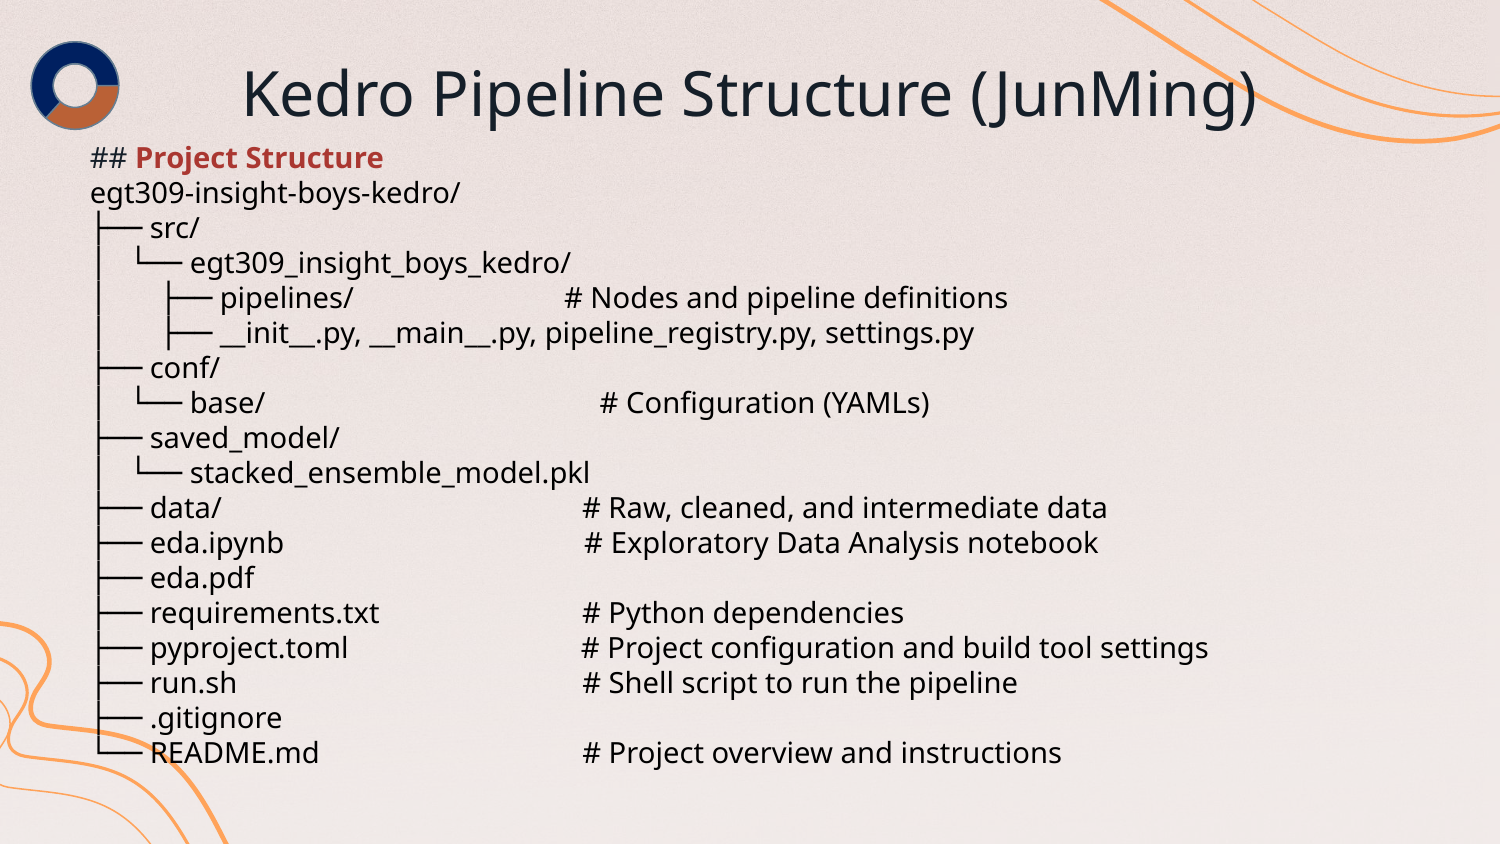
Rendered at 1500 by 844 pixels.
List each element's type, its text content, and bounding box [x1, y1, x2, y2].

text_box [31, 41, 119, 130]
title Kedro Pipeline Structure (JunMing) [118, 38, 1382, 132]
text_box ## Project Structure egt309-insight-boys-kedro/ ├── src/ │ └── egt309_insight_boys_kedro/ │ ├── pipelines/ # Nodes and pipeline definitions │ ├── __init__.py, __main__.py, pipeline_registry.py, settings.py ├── conf/ │ └── base/ # Configuration (YAMLs) ├── saved_model/ │ └── stacked_ensemble_model.pkl ├── data/ # Raw, cleaned, and intermediate data ├── eda.ipynb # Exploratory Data Analysis notebook ├── eda.pdf ├── requirements.txt # Python dependencies ├── pyproject.toml # Project configuration and build tool settings ├── run.sh # Shell script to run the pipeline ├── .gitignore └── README.md # Project overview and instructions [75, 132, 1471, 777]
